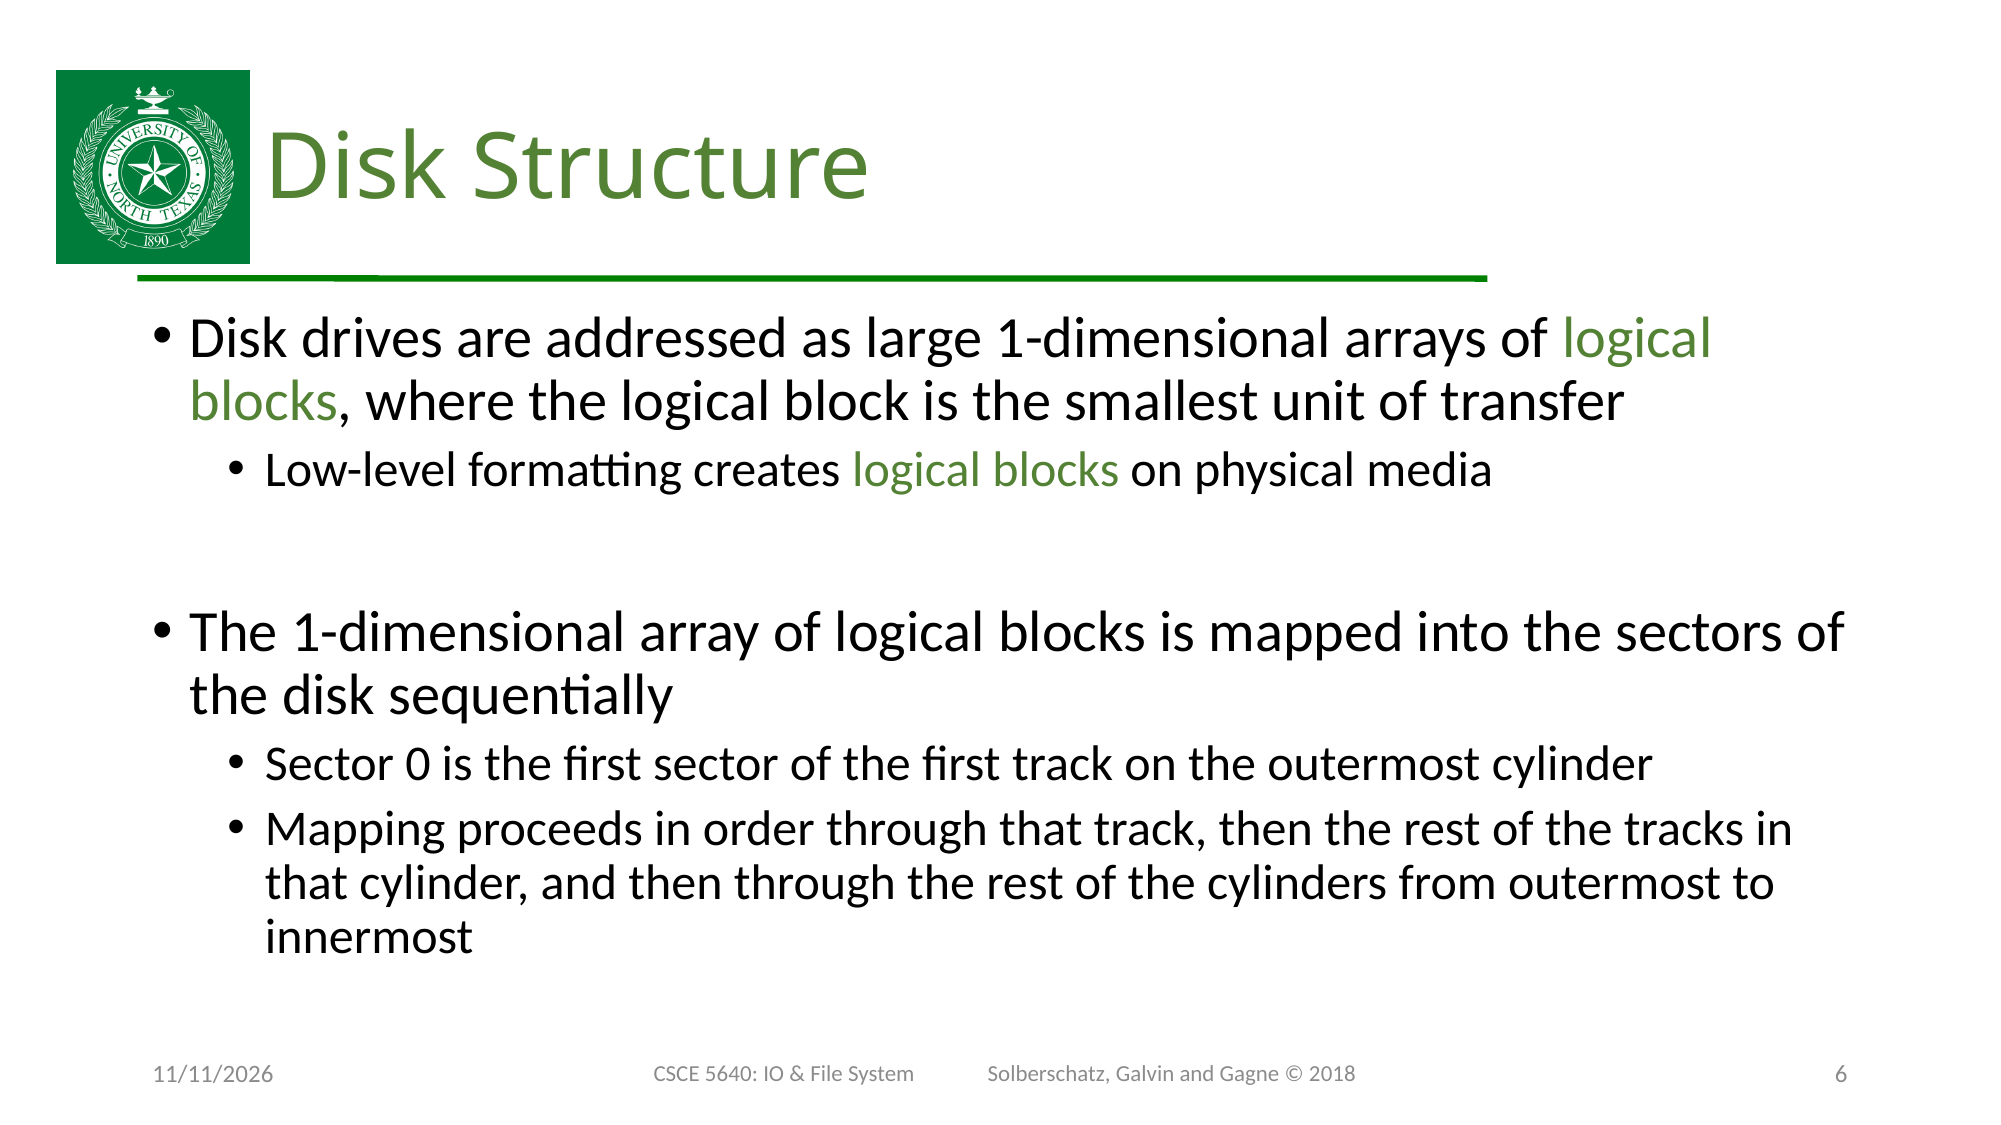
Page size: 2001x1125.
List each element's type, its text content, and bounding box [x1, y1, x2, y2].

title Disk Structure [249, 59, 1863, 278]
picture [56, 70, 249, 264]
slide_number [137, 1042, 588, 1103]
slide_number 6 [1412, 1042, 1863, 1103]
footer CSCE 5640: IO & File System Solberschatz, Galvin and Gagne © 2018 [617, 1042, 1394, 1103]
list Disk drives are addressed as large 1-dimensional arrays of logical blocks, where the logical block is the smallest unit of transfer Low-level formatting creates logical blocks on physical media The 1-dimensional array of logical blocks is mapped into the sectors of the disk sequentially Sector 0 is the first sector of the first track on the outermost cylinder Mapping proceeds in order through that track, then the rest of the tracks in that cylinder, and then through the rest of the cylinders from outermost to innermost [137, 299, 1863, 1014]
